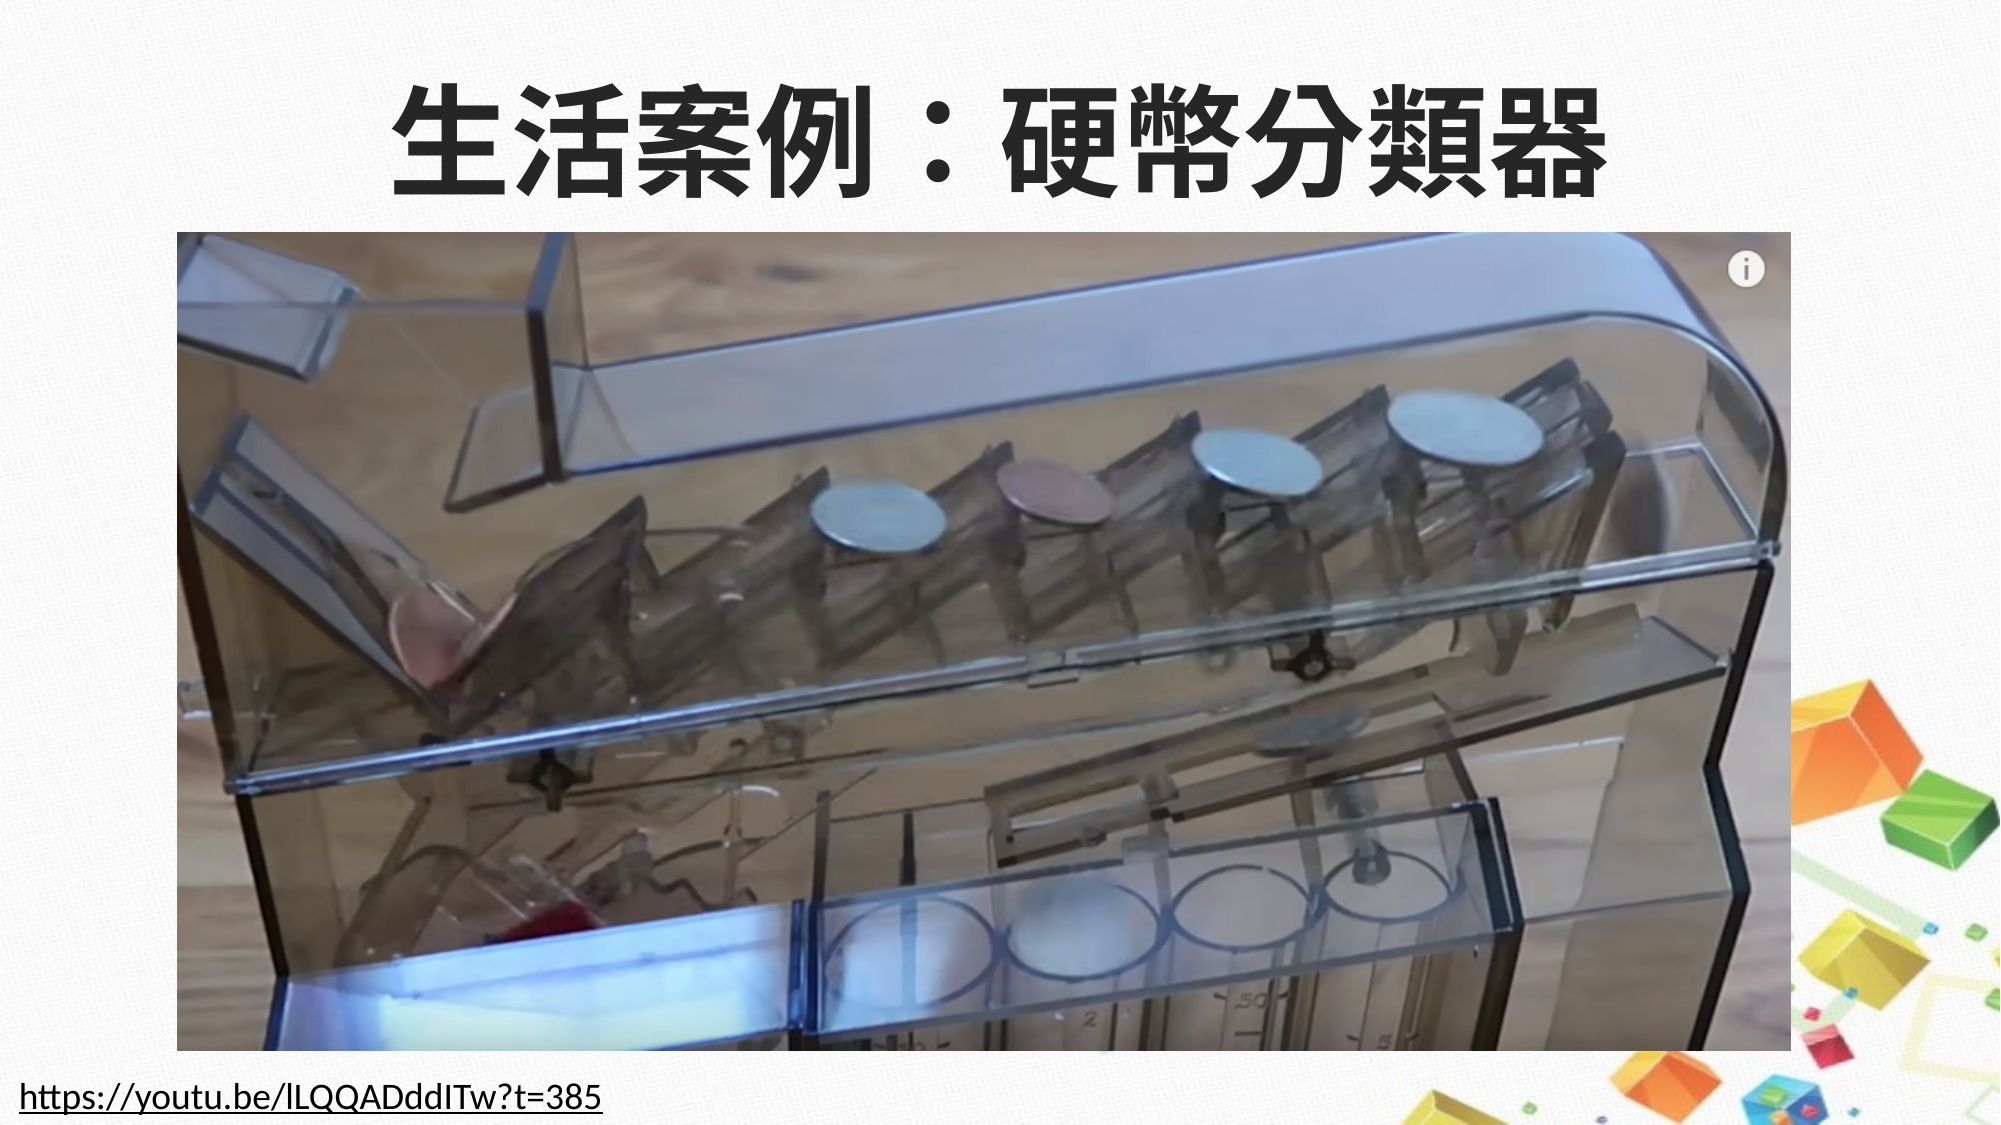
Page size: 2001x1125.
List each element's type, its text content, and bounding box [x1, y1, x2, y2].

title 生活案例：硬幣分類器 [99, 45, 1900, 233]
picture [177, 232, 1791, 1051]
text_box https://youtu.be/lLQQADddITw?t=385 [3, 1064, 627, 1125]
